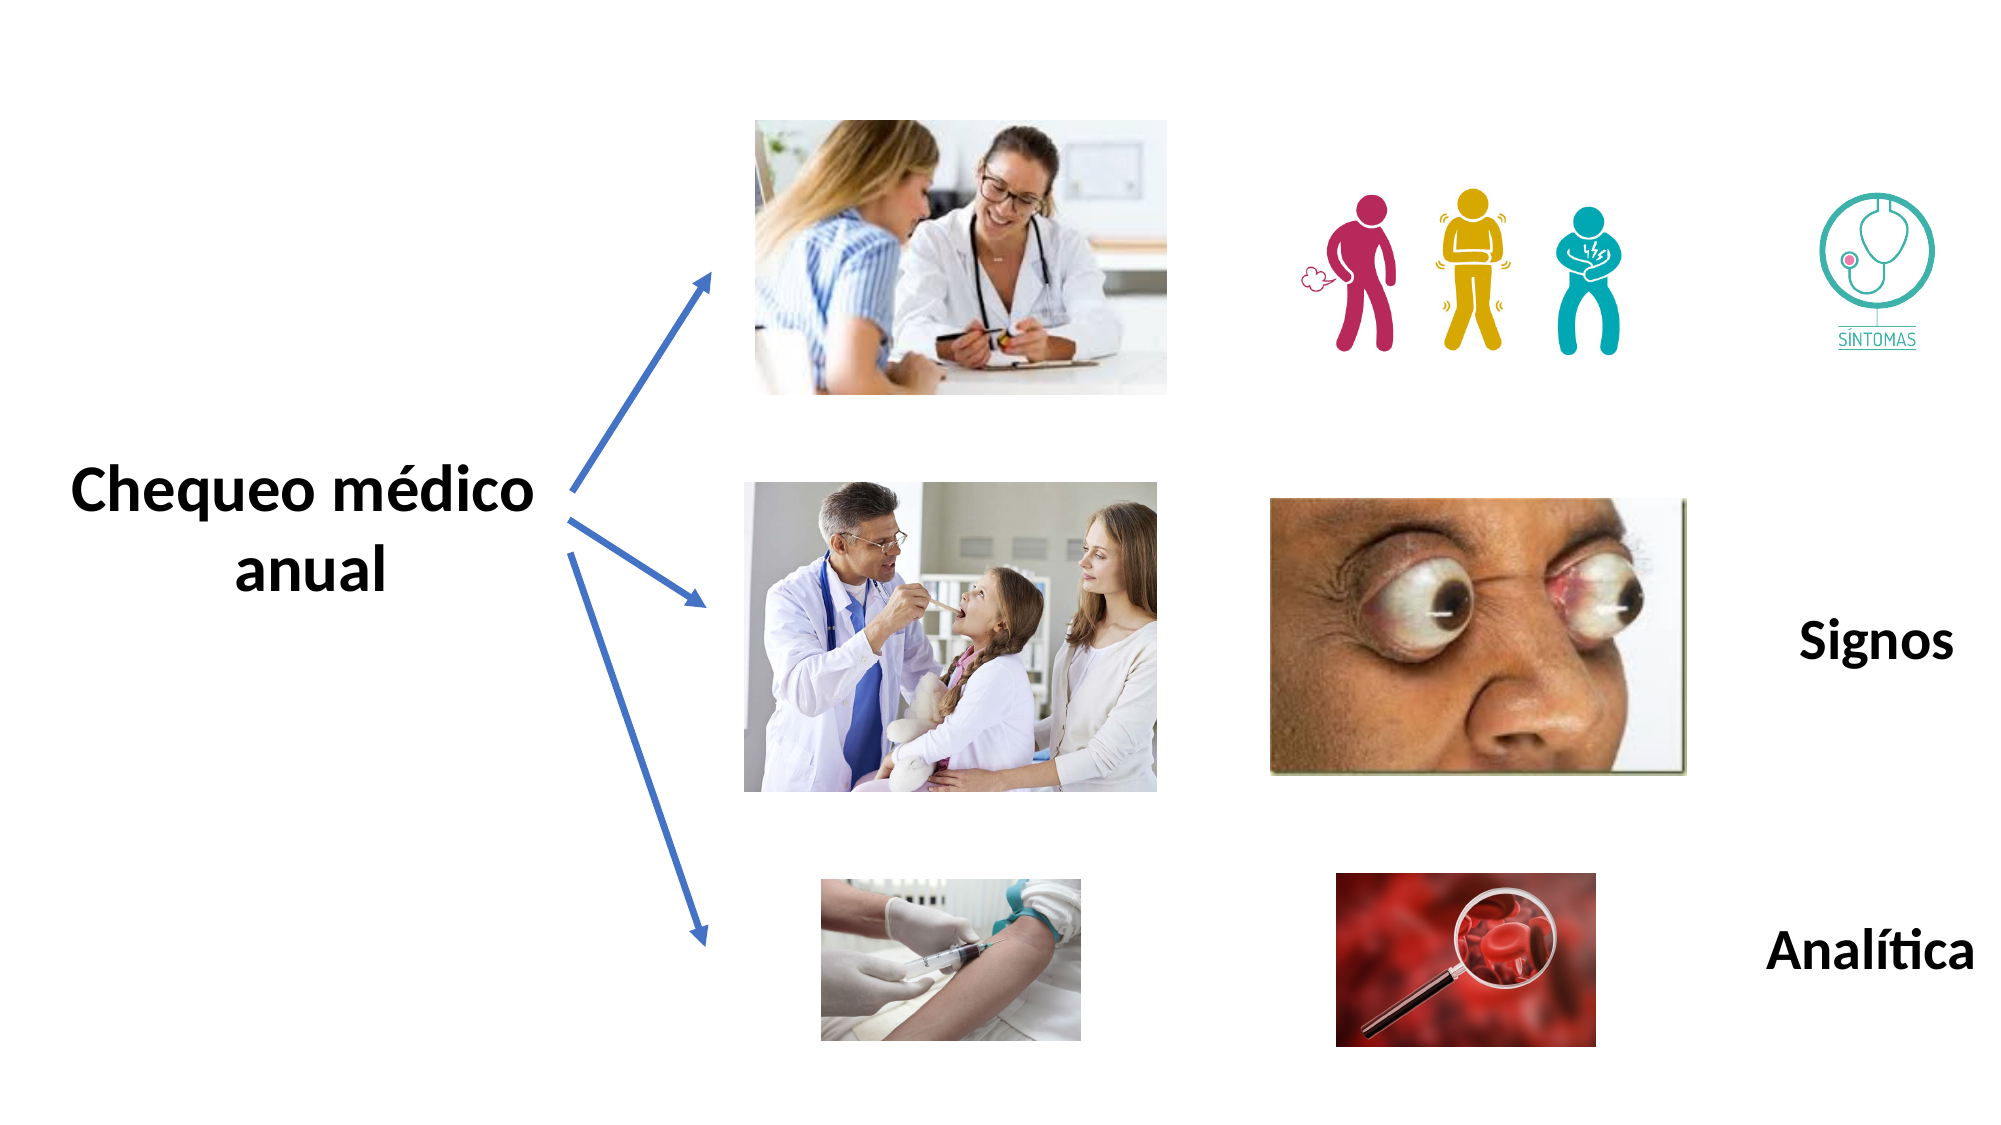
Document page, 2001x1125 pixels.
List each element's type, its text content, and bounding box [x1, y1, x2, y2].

picture [1813, 191, 1941, 352]
picture [744, 482, 1157, 792]
picture [755, 120, 1167, 395]
text_box Chequeo médico anual [56, 437, 551, 613]
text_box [572, 271, 712, 492]
text_box Analítica [1702, 904, 2000, 990]
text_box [570, 552, 706, 947]
picture [1336, 873, 1596, 1047]
picture [820, 879, 1081, 1041]
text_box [568, 519, 707, 608]
picture [1270, 173, 1663, 370]
picture [1270, 498, 1687, 776]
text_box Signos [1708, 594, 2000, 679]
